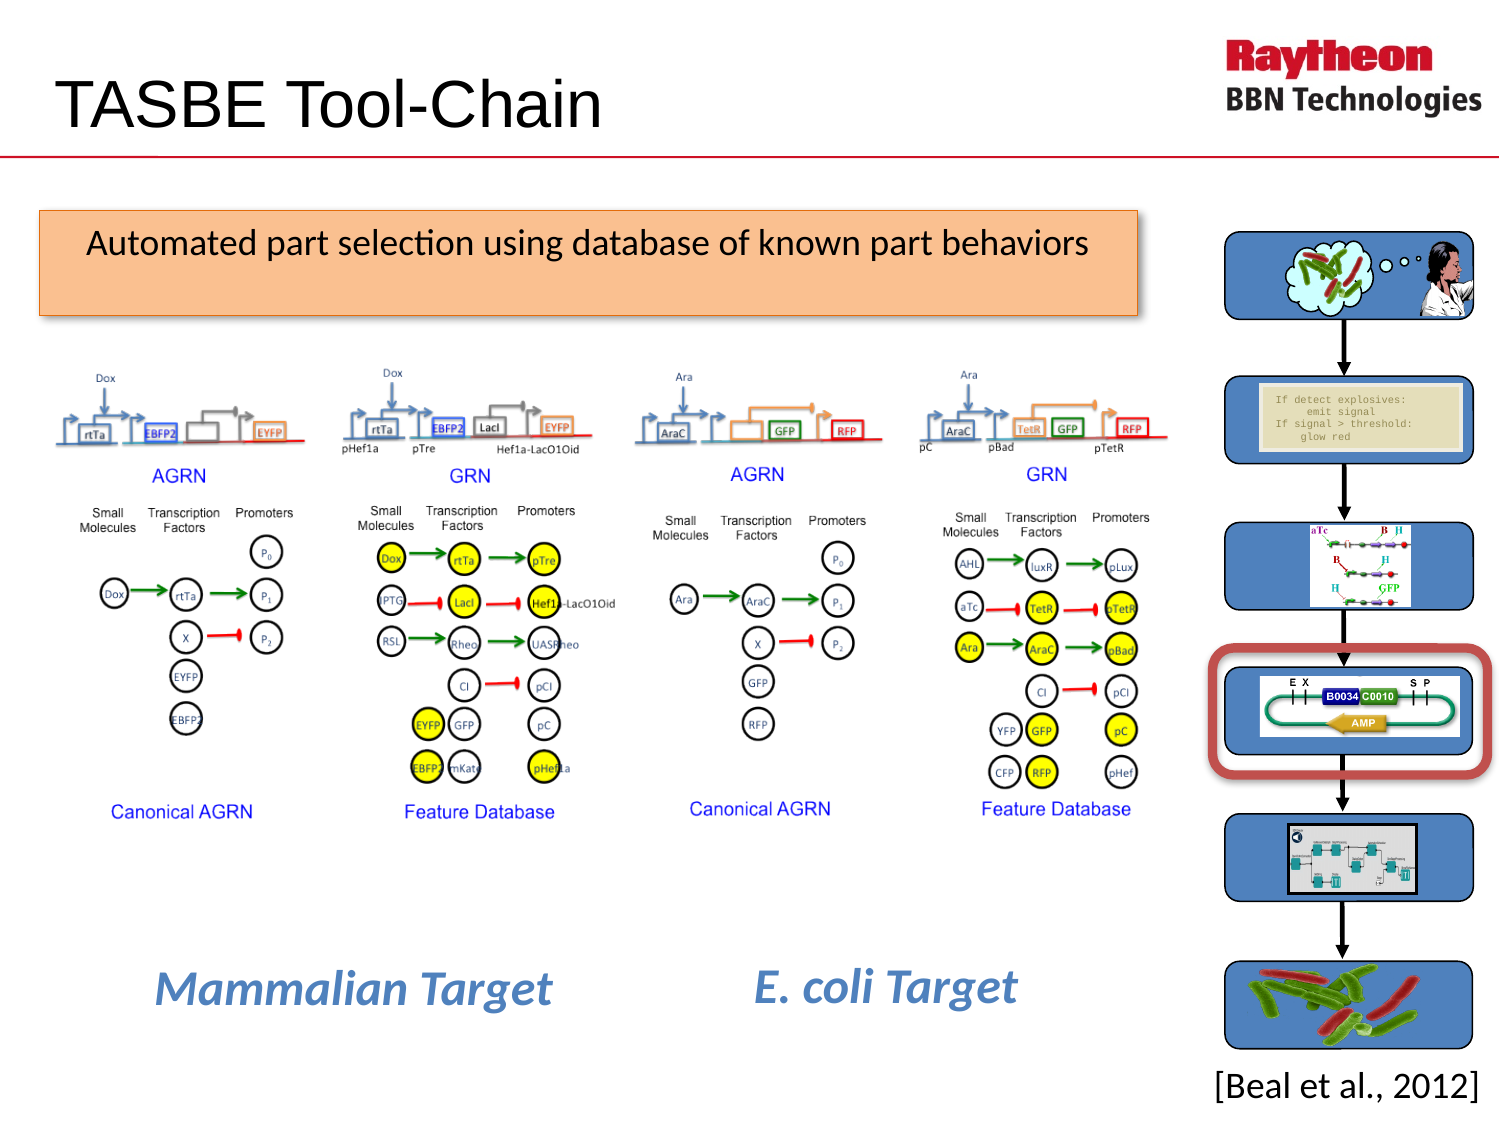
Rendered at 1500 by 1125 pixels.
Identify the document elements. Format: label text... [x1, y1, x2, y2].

title TASBE Tool-Chain [39, 44, 1390, 158]
text_box [Beal et al., 2012] [1199, 1054, 1496, 1114]
text_box [1477, 649, 1489, 774]
picture [1222, 36, 1484, 121]
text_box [1224, 231, 1474, 1050]
picture [52, 359, 618, 827]
picture [630, 361, 1172, 824]
text_box Automated part selection using database of known part behaviors [39, 210, 1138, 316]
text_box [1211, 652, 1219, 771]
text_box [130, 946, 1041, 1024]
